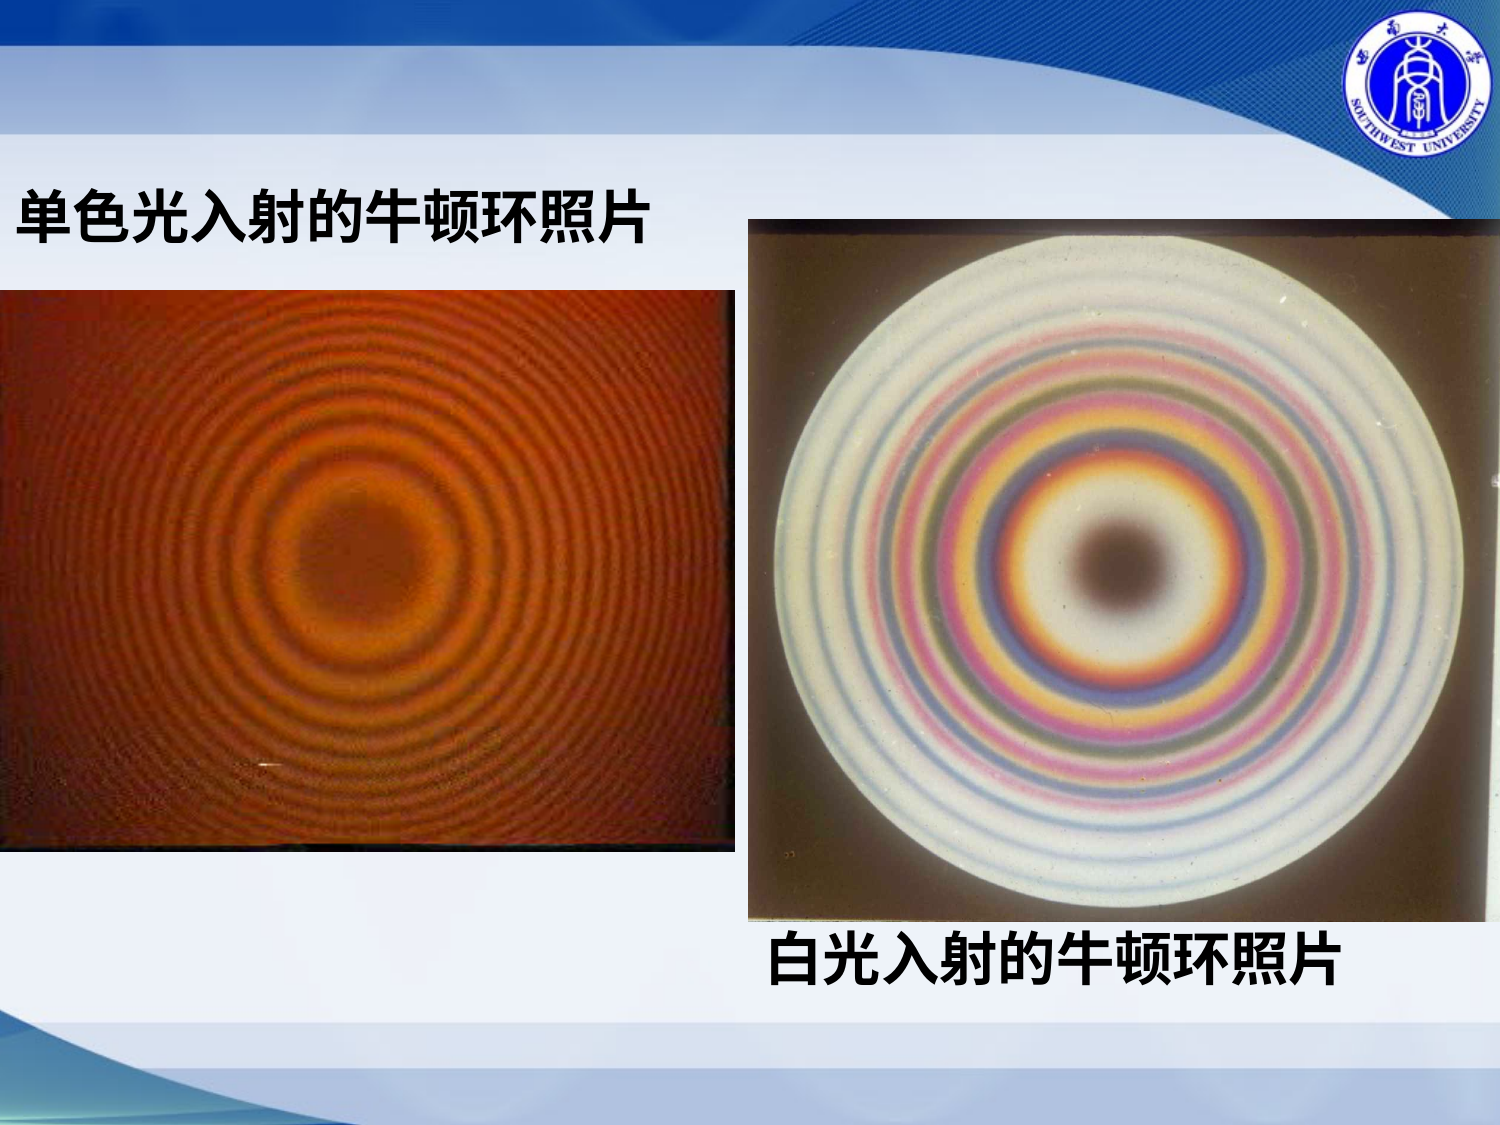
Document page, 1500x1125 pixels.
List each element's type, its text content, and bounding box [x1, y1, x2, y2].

picture [0, 0, 1500, 1125]
text_box 单色光入射的牛顿环照片 [0, 172, 775, 258]
text_box 白光入射的牛顿环照片 [750, 922, 1500, 1000]
